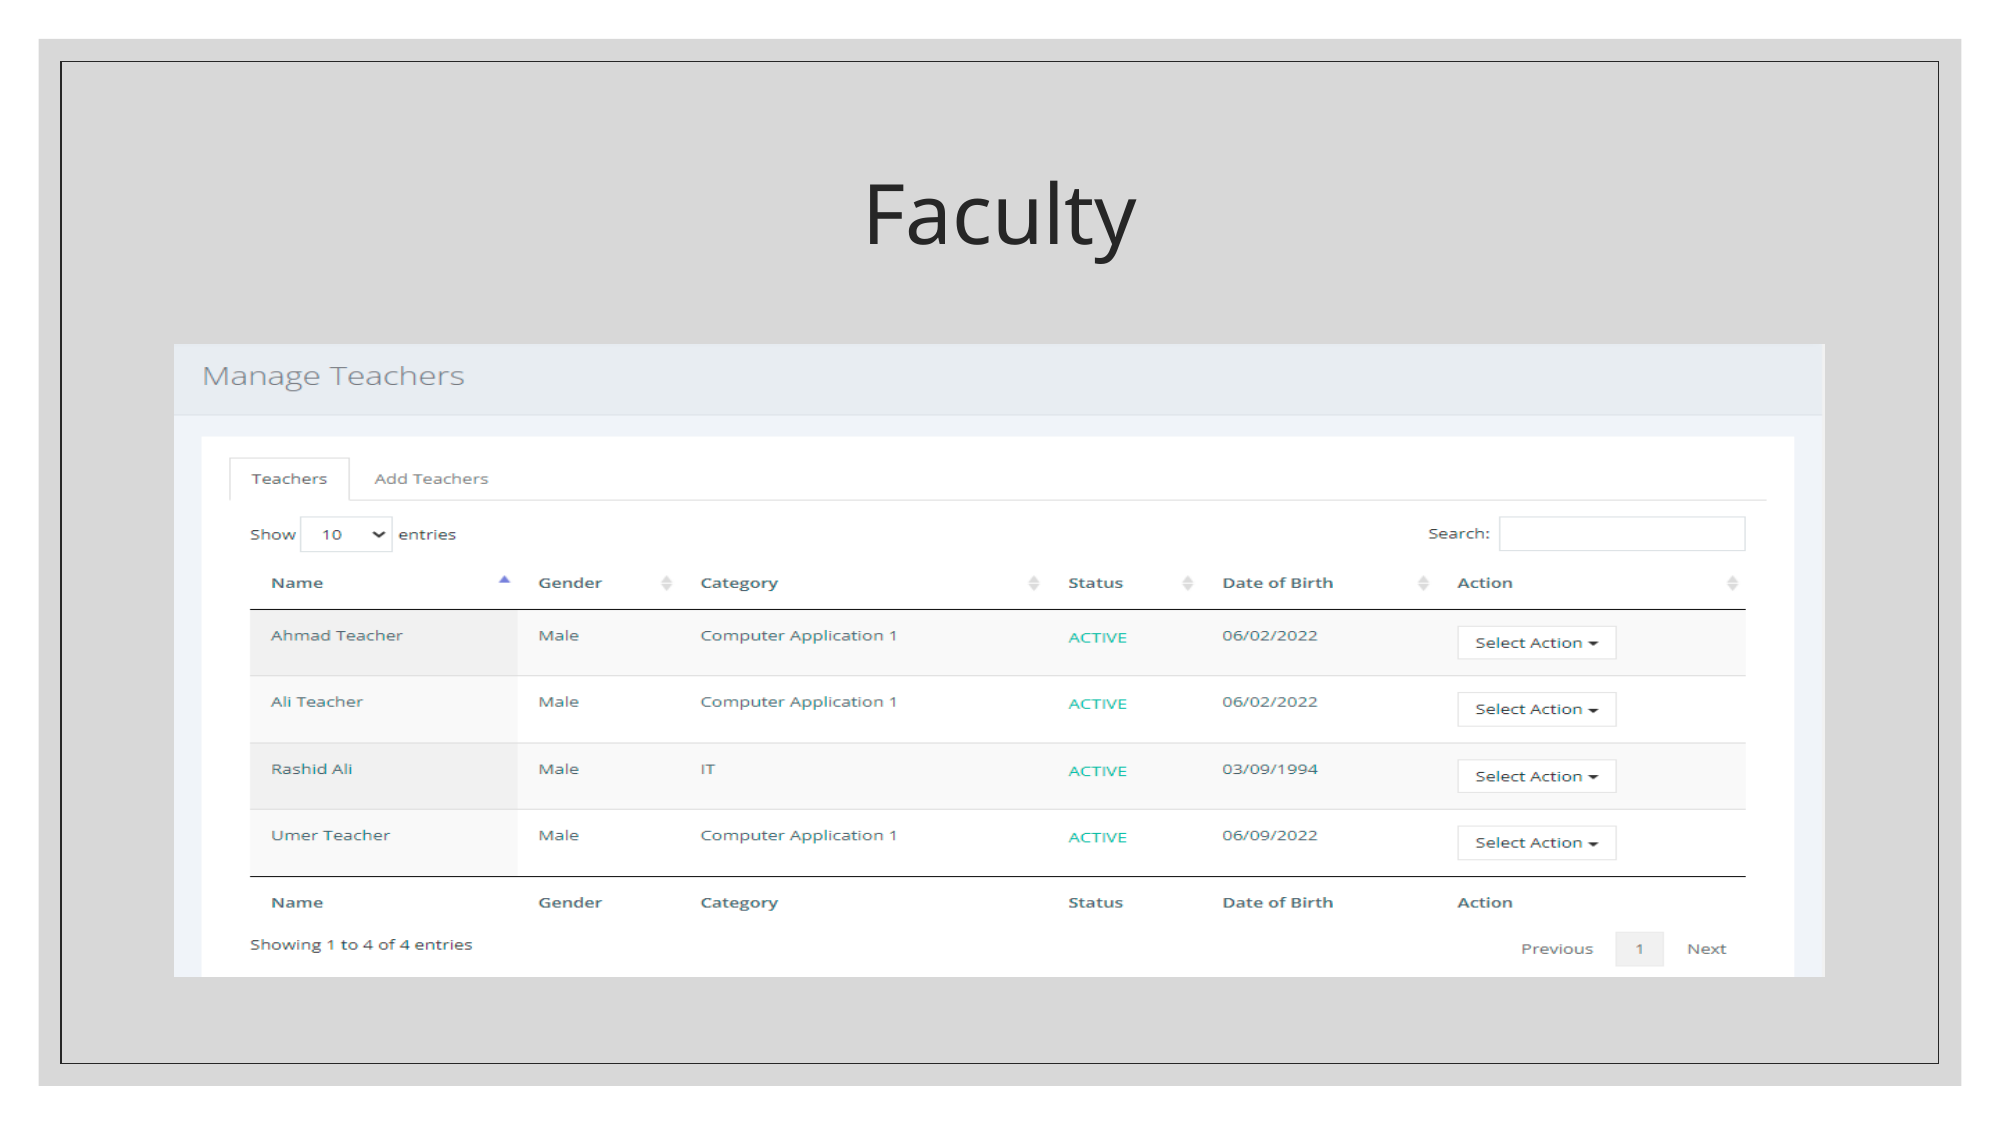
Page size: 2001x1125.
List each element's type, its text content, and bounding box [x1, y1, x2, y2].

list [174, 344, 1825, 977]
title Faculty [174, 105, 1825, 331]
